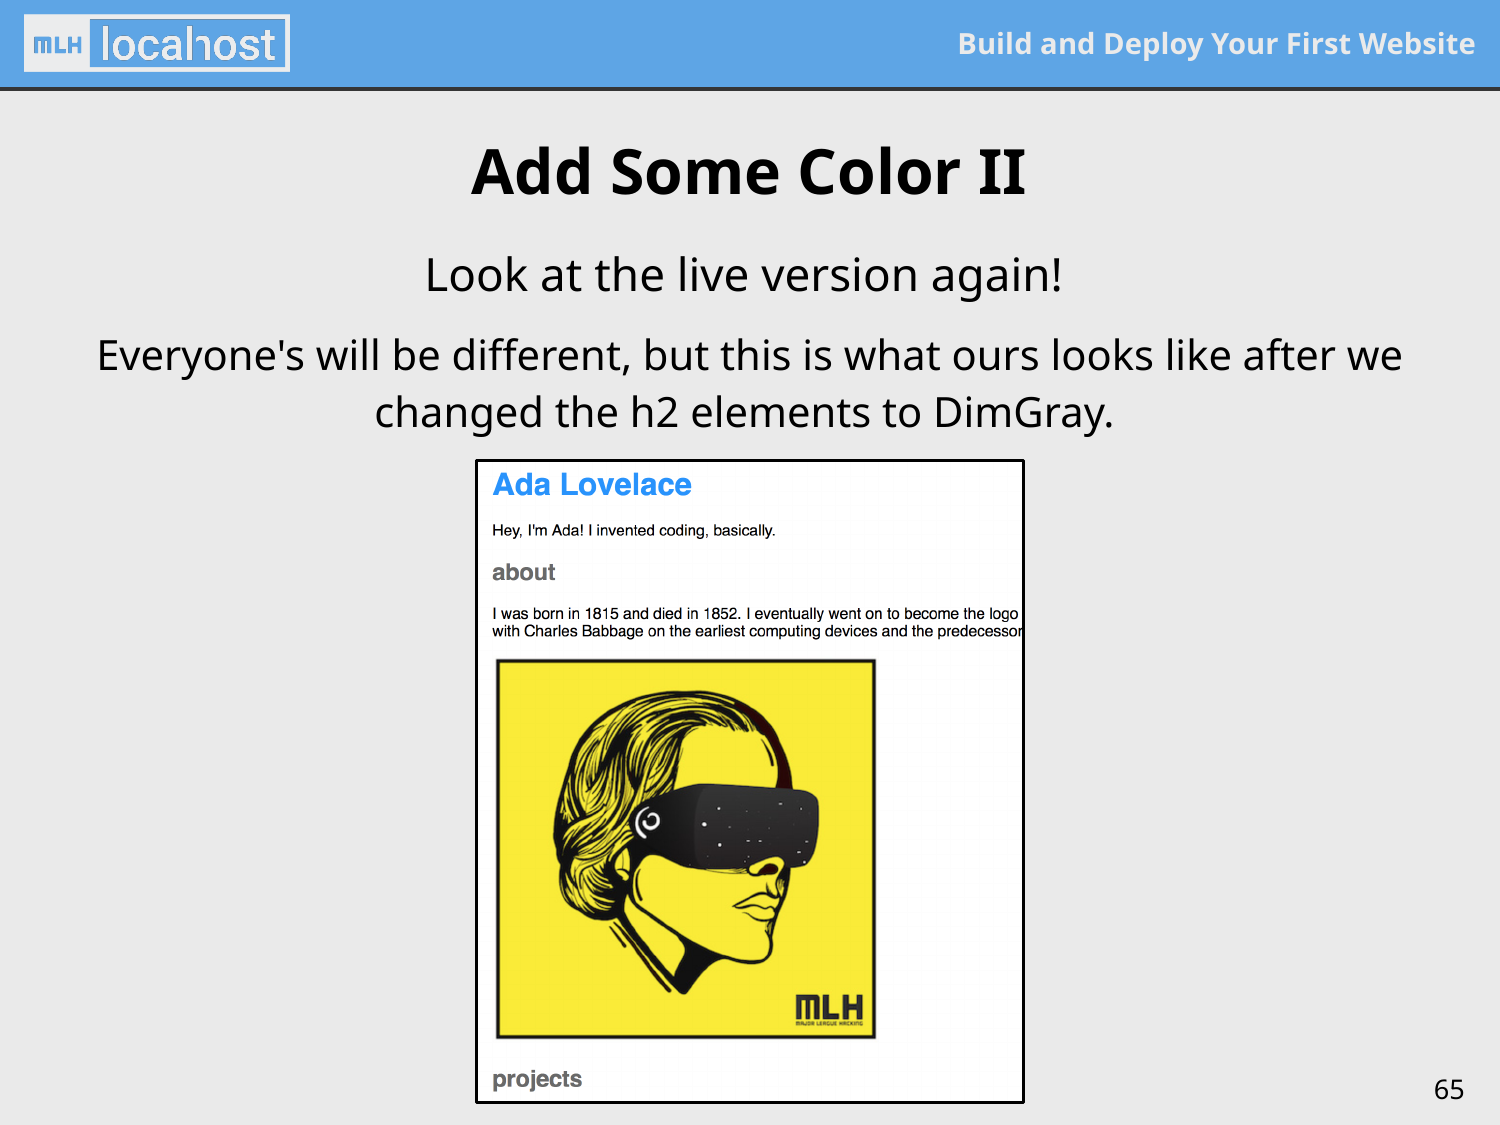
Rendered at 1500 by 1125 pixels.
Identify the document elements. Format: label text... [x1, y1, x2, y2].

title Add Some Color II [47, 106, 1453, 233]
text_box Look at the live version again! Everyone's will be different, but this is what ours looks like after we changed the h2 elements to DimGray. [47, 222, 1452, 450]
slide_number ‹#› [1389, 1057, 1480, 1125]
picture [477, 462, 1023, 1101]
picture [24, 14, 290, 72]
